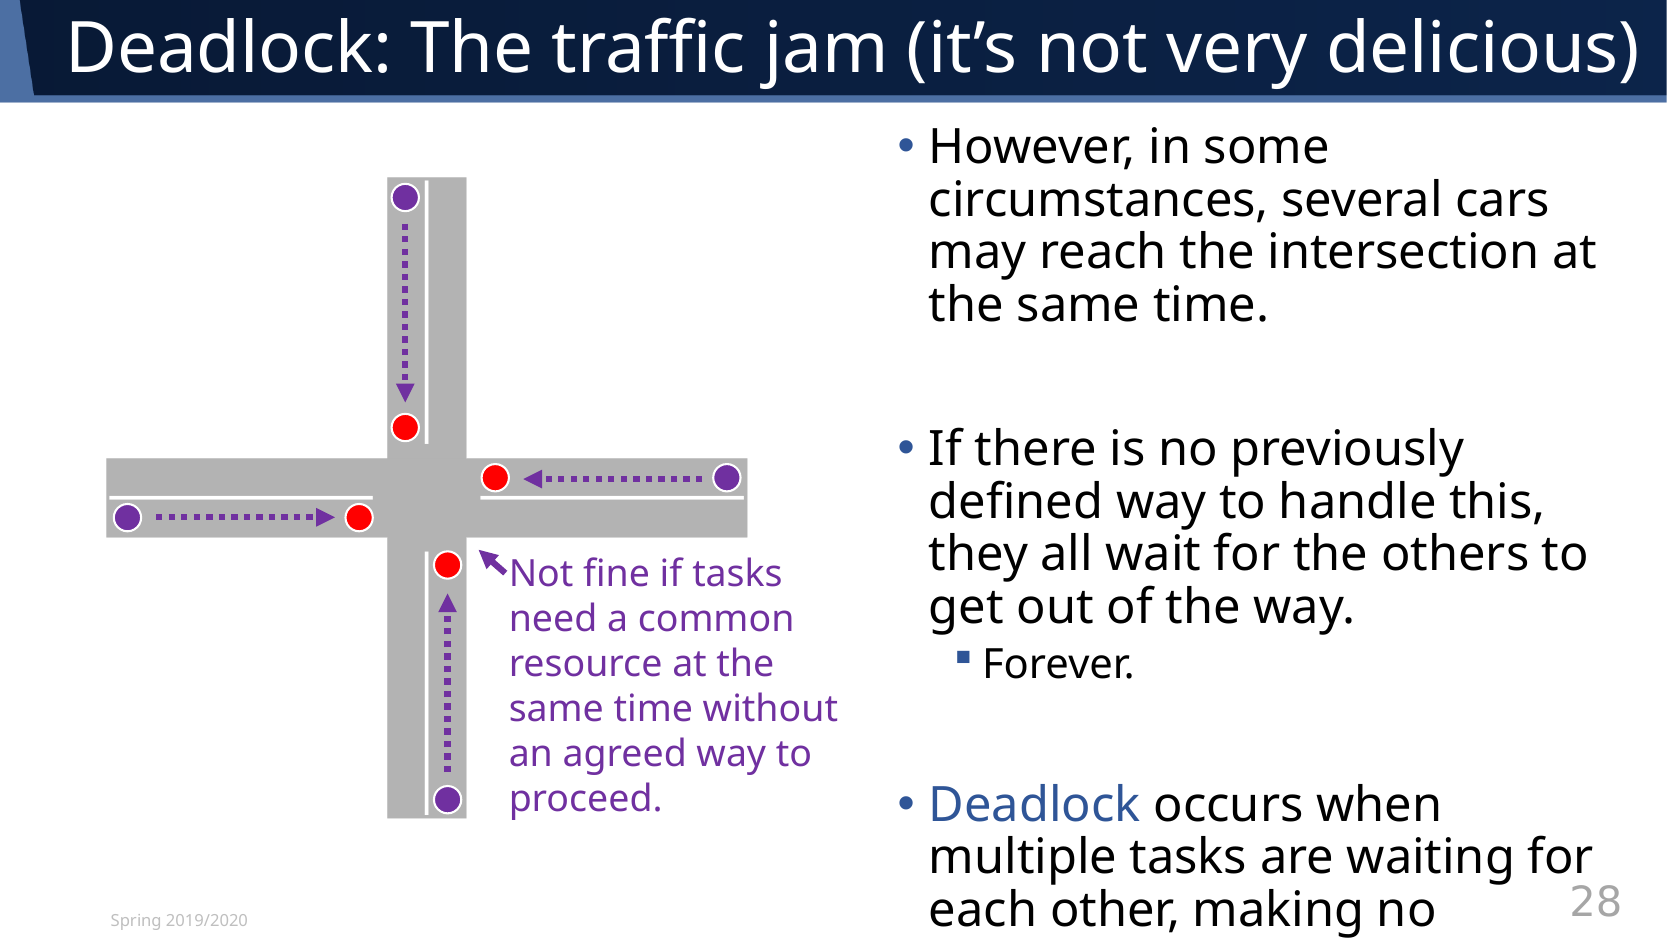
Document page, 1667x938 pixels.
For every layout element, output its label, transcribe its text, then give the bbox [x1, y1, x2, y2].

text_box Not fine if tasks need a common resource at the same time without an agreed way to proceed. [803, 541, 854, 827]
footer Spring 2019/2020 [0, 906, 360, 937]
picture [0, 0, 1667, 938]
title Deadlock: The traffic jam (it’s not very delicious) [50, 3, 1667, 97]
list However, in some circumstances, several cars may reach the intersection at the same time. If there is no previously defined way to handle this, they all wait for the others to get out of the way. Forever. Deadlock occurs when multiple tasks are waiting for each other, making no progress. [882, 114, 1623, 935]
